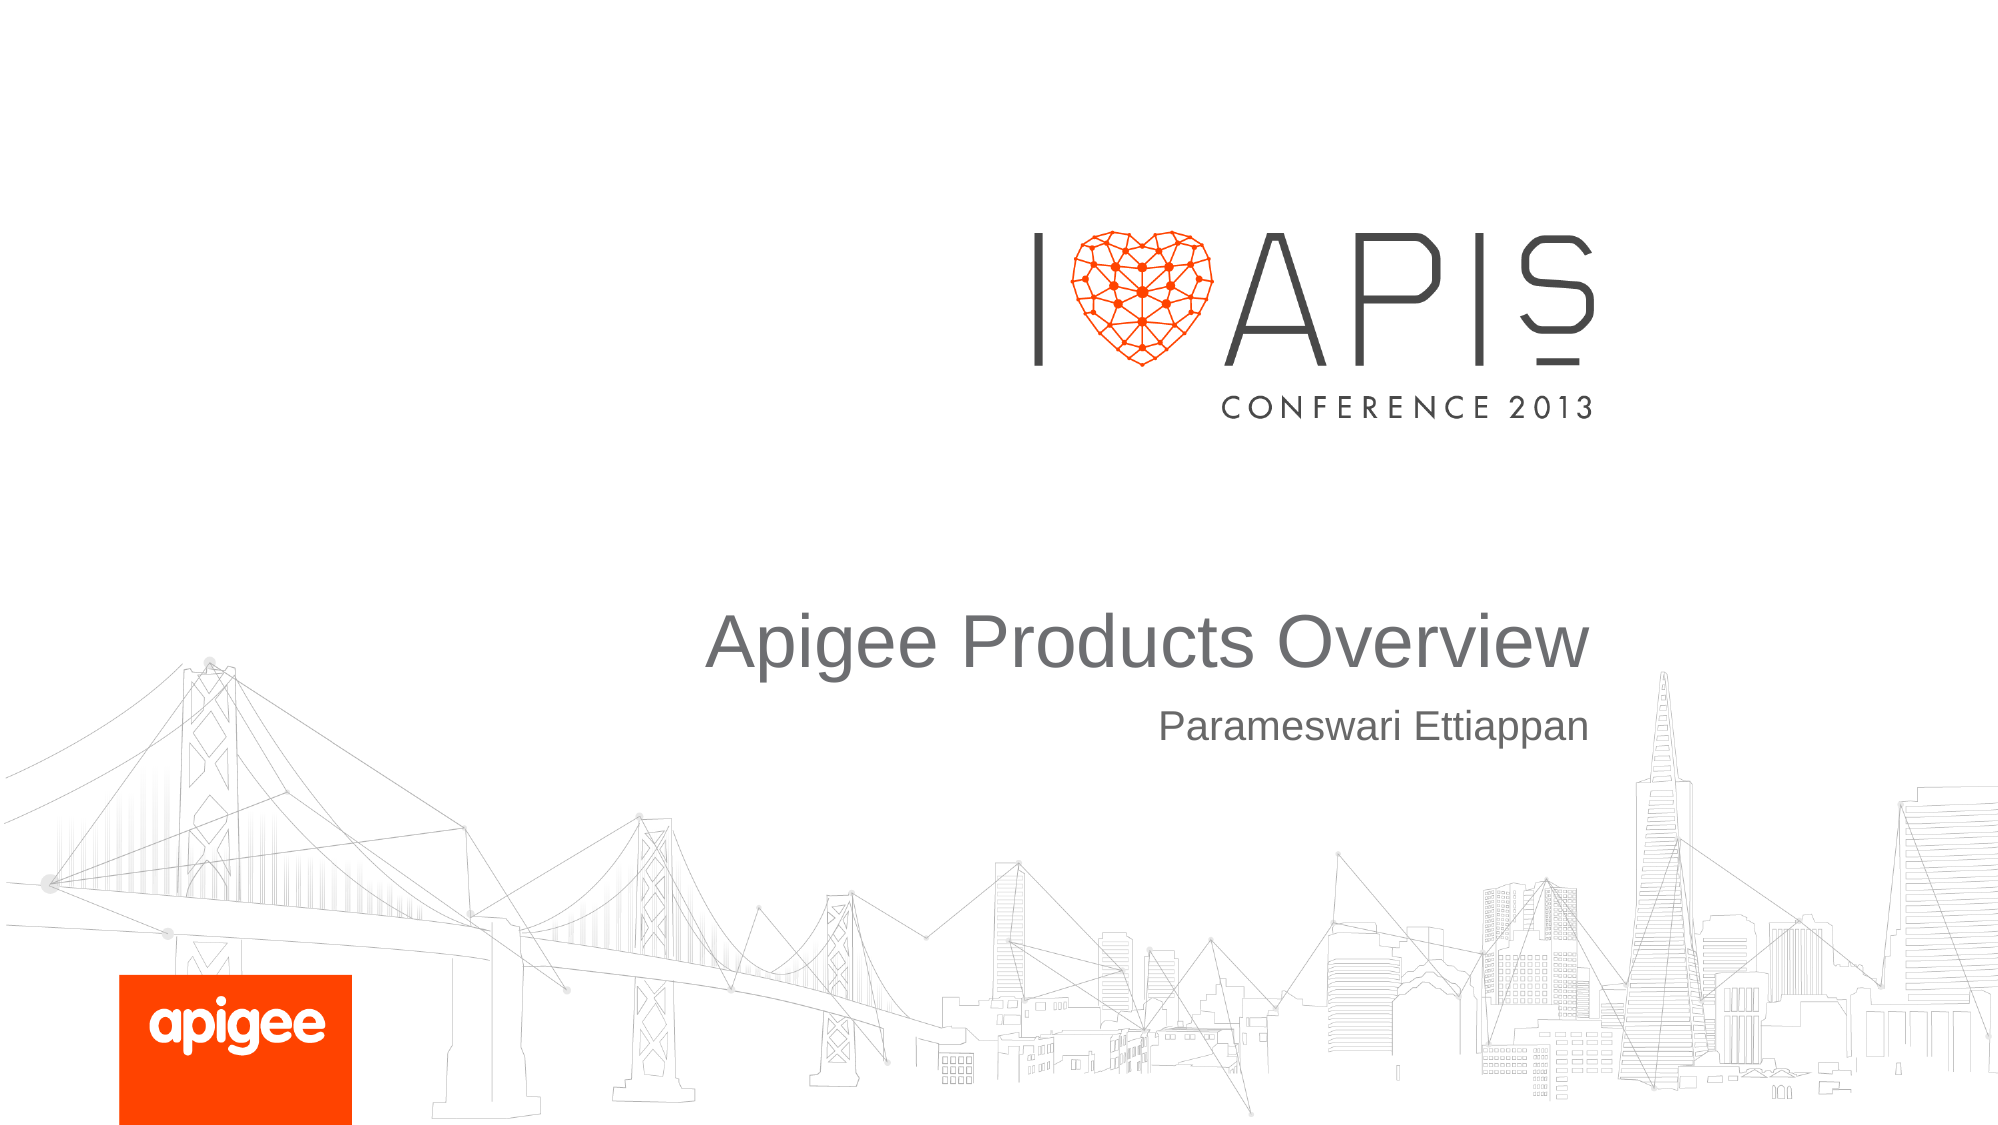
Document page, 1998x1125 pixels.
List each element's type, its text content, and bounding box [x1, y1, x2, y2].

subtitle Parameswari Ettiappan [322, 691, 1590, 835]
picture [0, 0, 1998, 1125]
title Apigee Products Overview [210, 583, 1590, 692]
